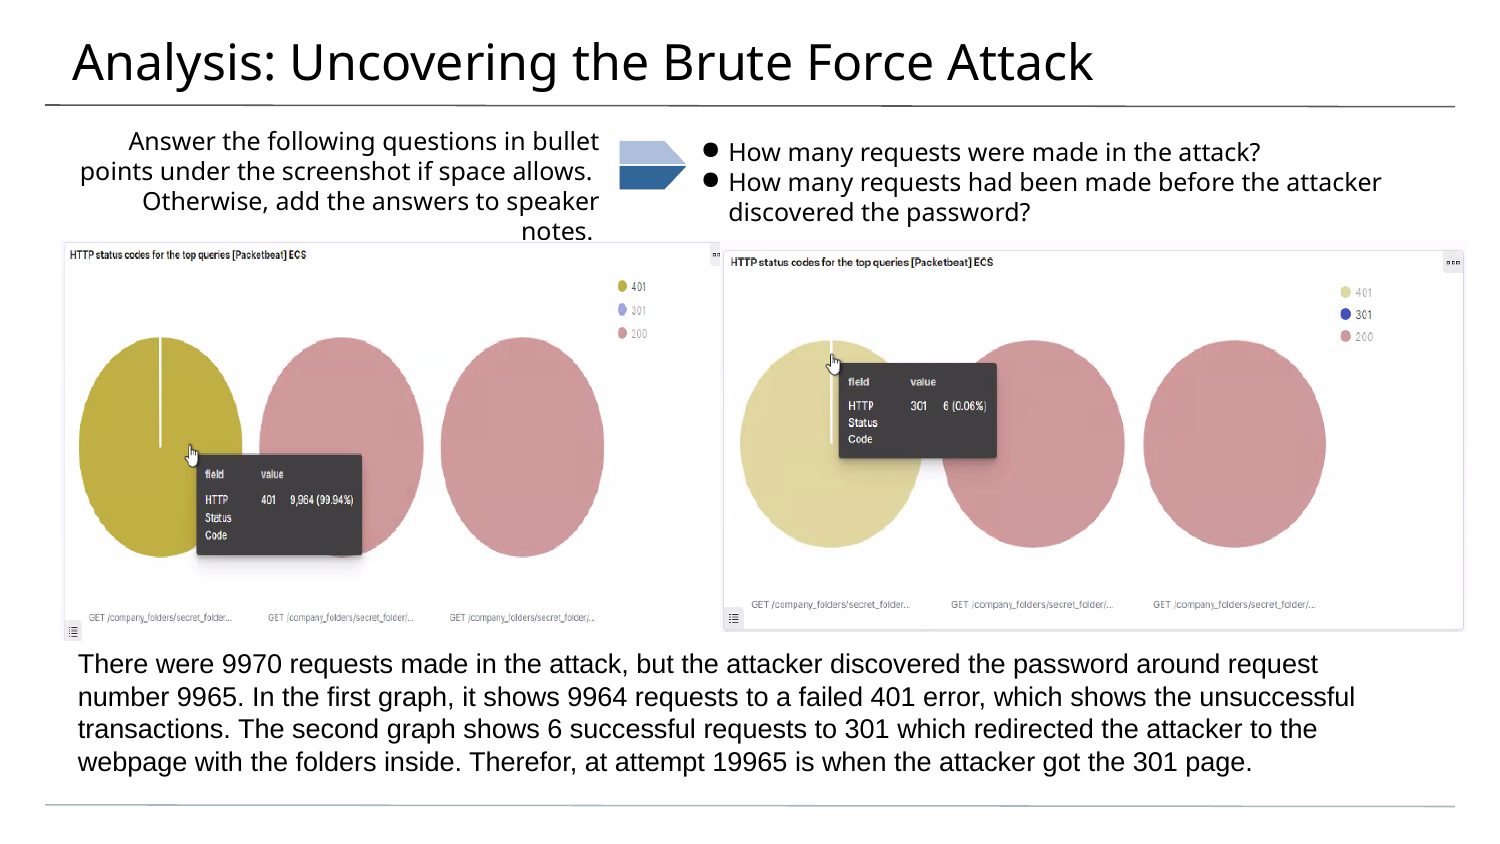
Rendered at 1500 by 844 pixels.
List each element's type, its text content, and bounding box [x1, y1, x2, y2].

picture [59, 240, 1468, 641]
title Analysis: Uncovering the Brute Force Attack [0, 0, 1500, 88]
subtitle How many requests were made in the attack? How many requests had been made before the attacker discovered the password? [600, 121, 1500, 281]
subtitle Answer the following questions in bullet points under the screenshot if space allows. Otherwise, add the answers to speaker notes. [0, 110, 675, 320]
text_box There were 9970 requests made in the attack, but the attacker discovered the password around request number 9965. In the first graph, it shows 9964 requests to a failed 401 error, which shows the unsuccessful transactions. The second graph shows 6 successful requests to 301 which redirected the attacker to the webpage with the folders inside. Therefor, at attempt 19965 is when the attacker got the 301 page. [62, 641, 1427, 792]
picture [616, 136, 687, 192]
